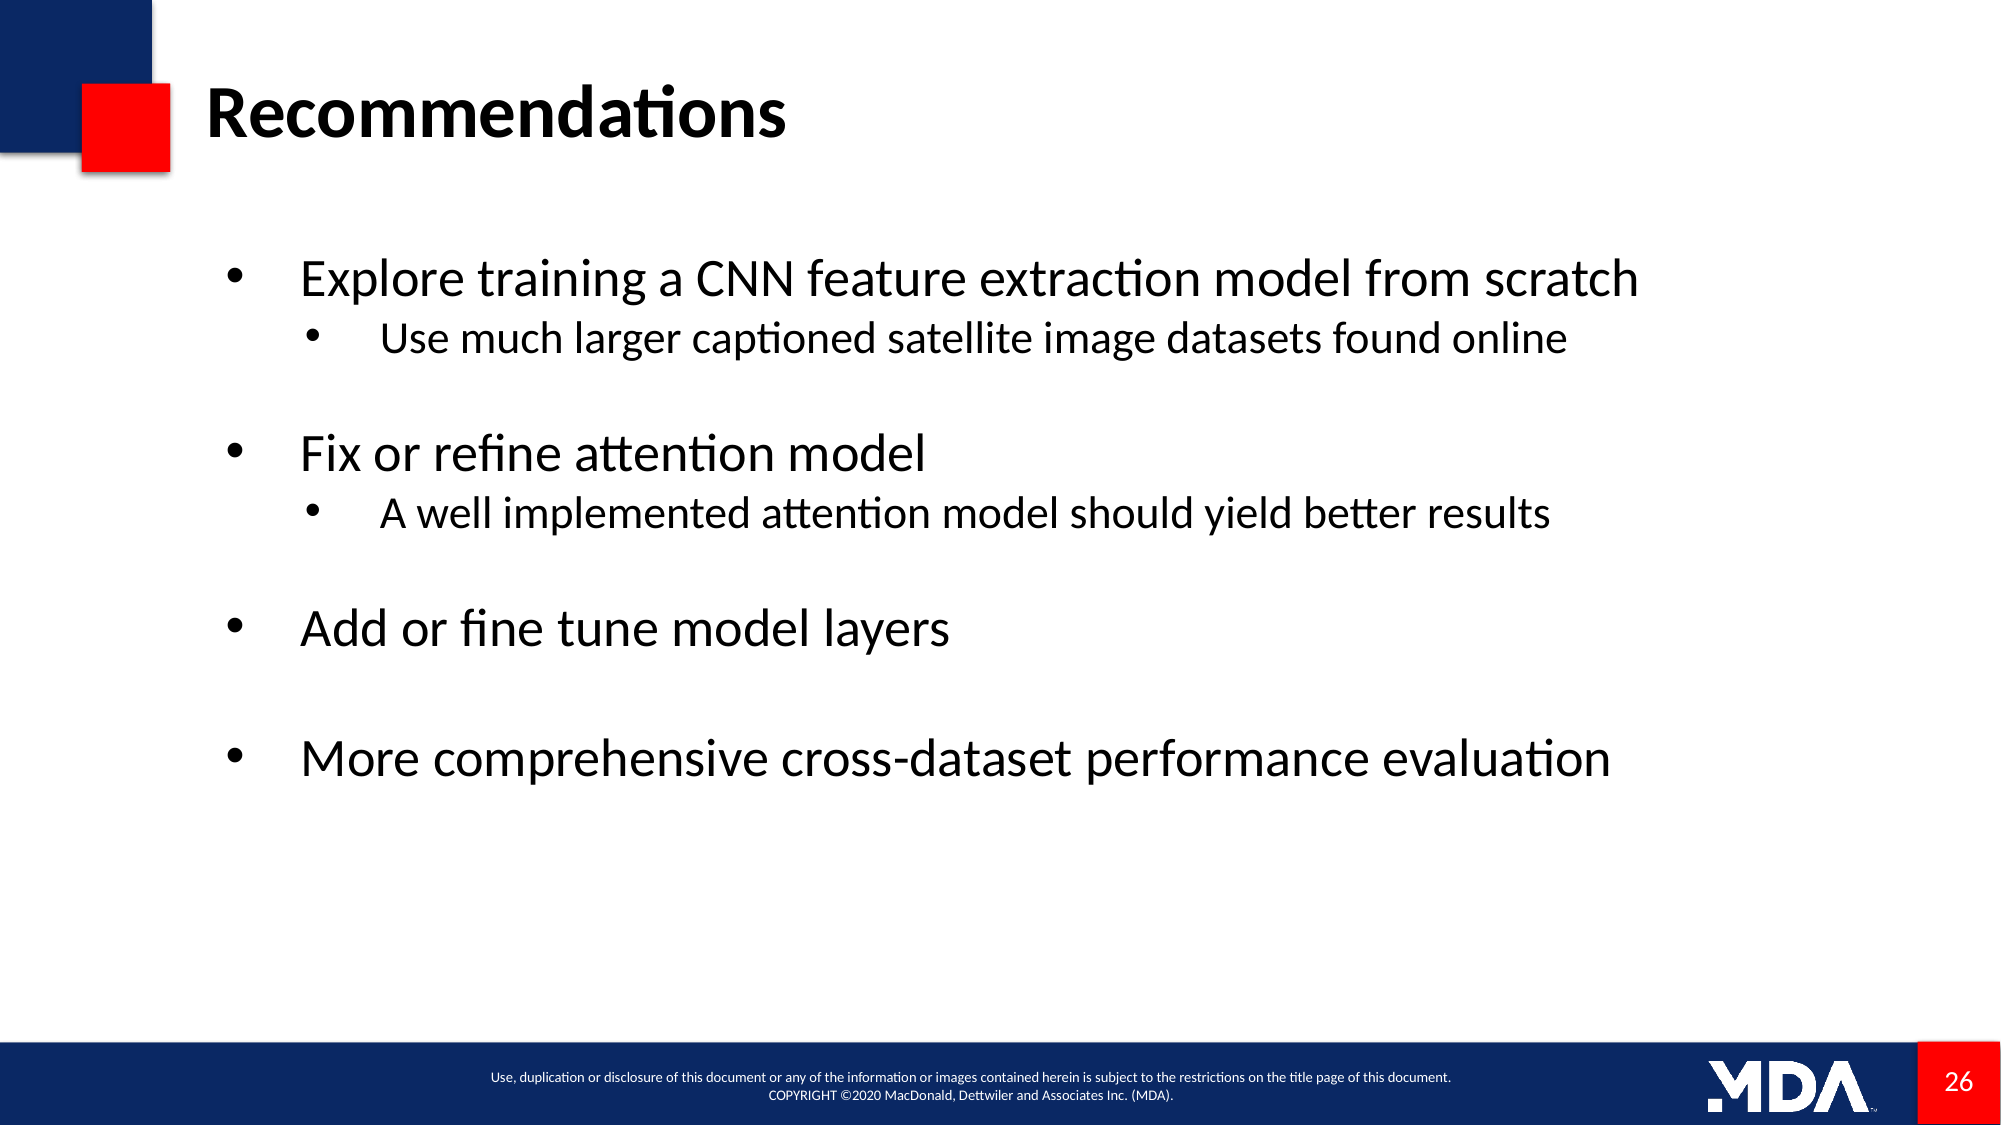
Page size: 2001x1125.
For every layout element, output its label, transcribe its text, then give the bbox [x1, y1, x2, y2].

picture [1708, 1061, 1877, 1112]
text_box Explore training a CNN feature extraction model from scratch Use much larger captioned satellite image datasets found online Fix or refine attention model A well implemented attention model should yield better results Add or fine tune model layers More comprehensive cross-dataset performance evaluation [191, 227, 1847, 788]
title Recommendations [191, 48, 1590, 142]
slide_number 26 [1918, 1054, 2000, 1115]
footer Use, duplication or disclosure of this document or any of the information or images contained herein is subject to the restrictions on the title page of this document. COPYRIGHT ©2020 MacDonald, Dettwiler and Associates Inc. (MDA). [241, 1050, 1705, 1111]
